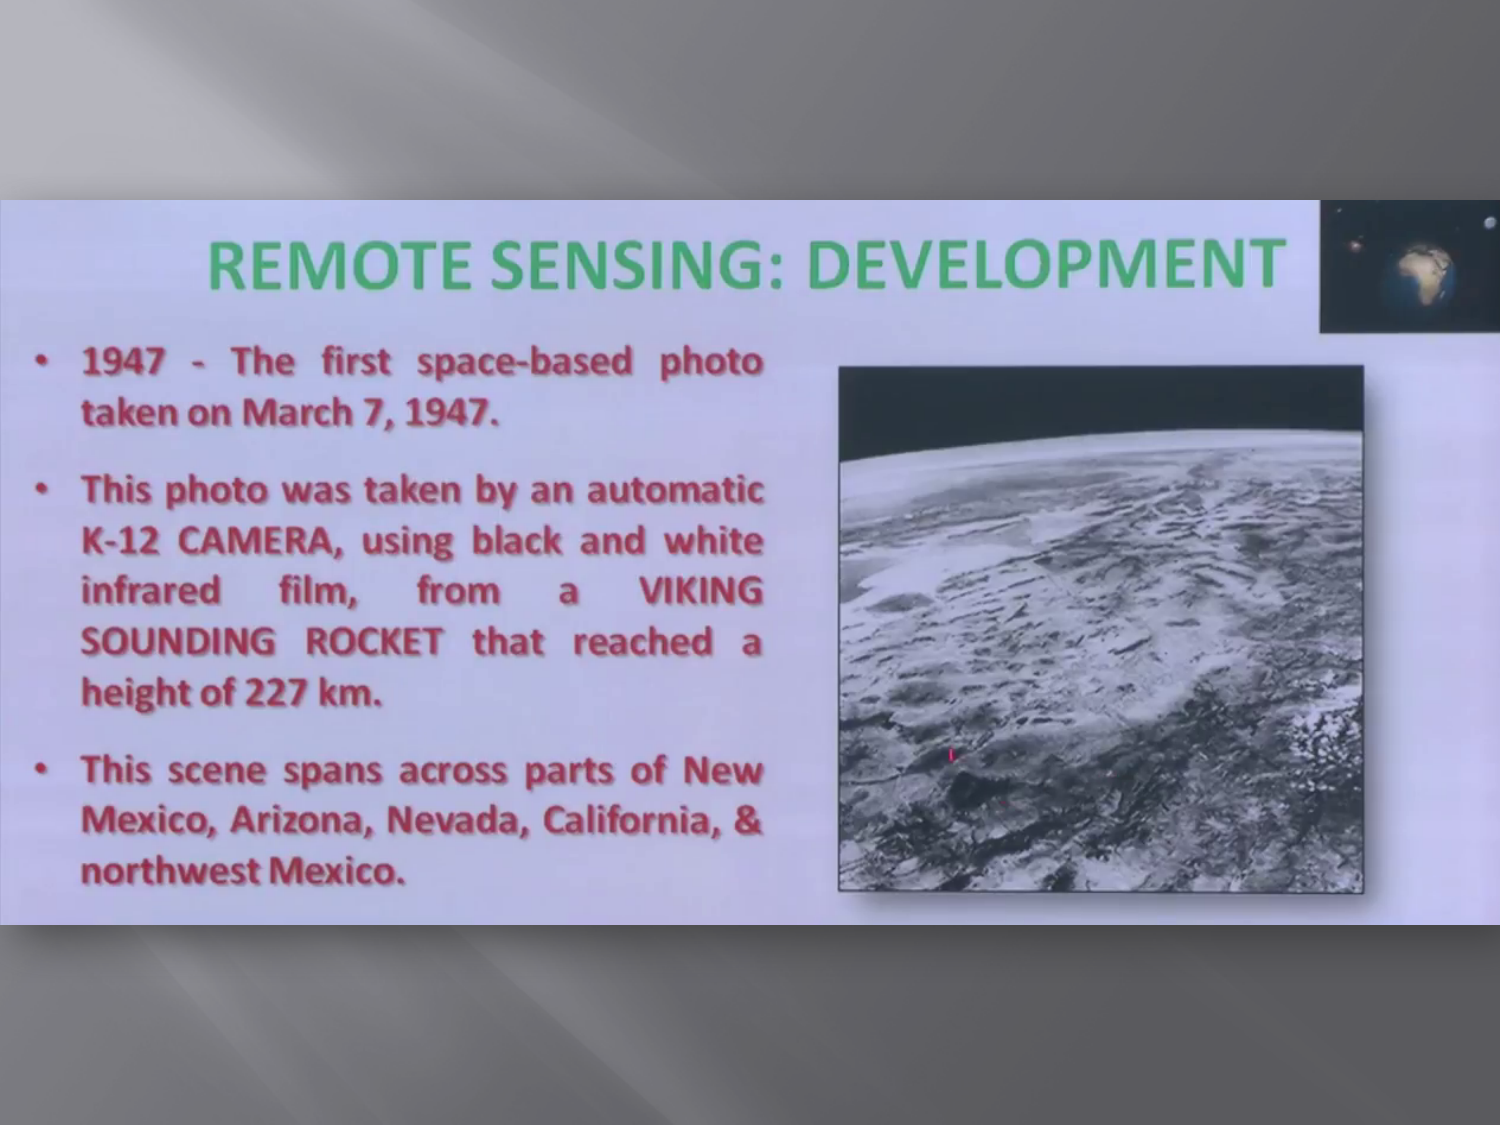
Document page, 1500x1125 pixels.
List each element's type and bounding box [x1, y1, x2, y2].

picture [0, 200, 1500, 925]
